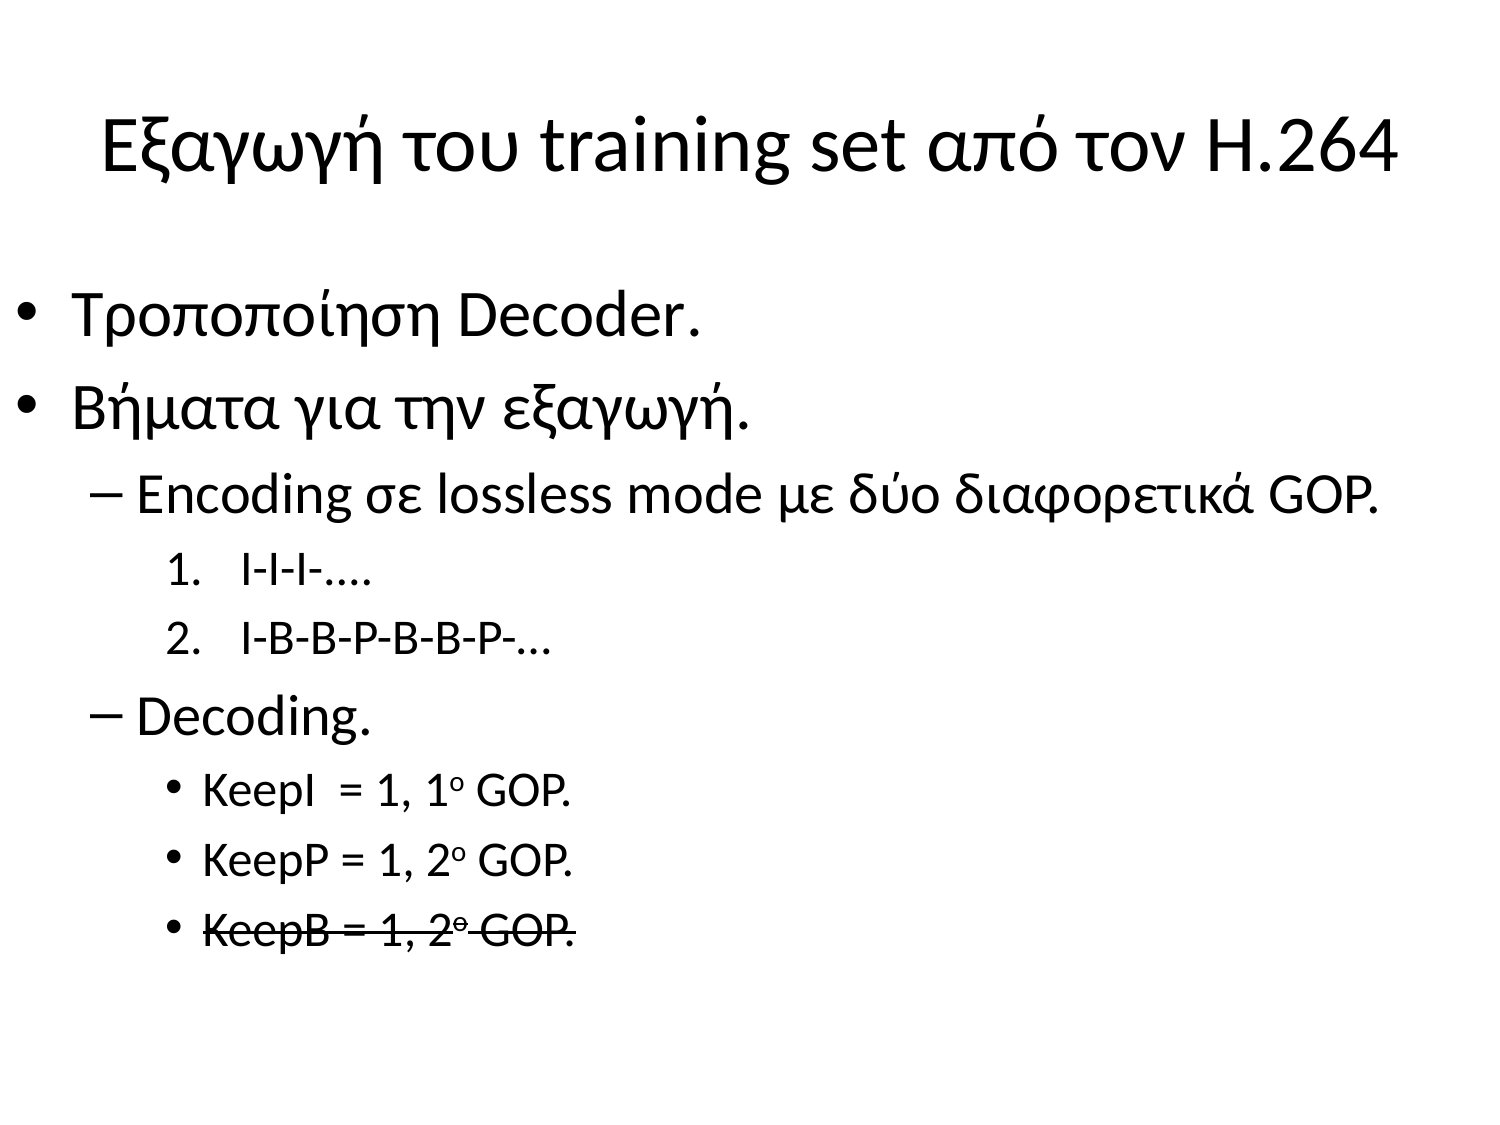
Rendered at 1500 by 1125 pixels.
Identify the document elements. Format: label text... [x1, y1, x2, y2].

list Τροποποίηση Decoder. Βήματα για την εξαγωγή. Encoding σε lossless mode με δύο διαφορετικά GOP. I-I-I-.... I-B-B-P-B-B-P-… Decoding. KeepI = 1, 1ο GOP. KeepP = 1, 2ο GOP. KeepB = 1, 2ο GOP. [0, 262, 1481, 1005]
title Εξαγωγή του training set από τον H.264 [75, 45, 1425, 233]
